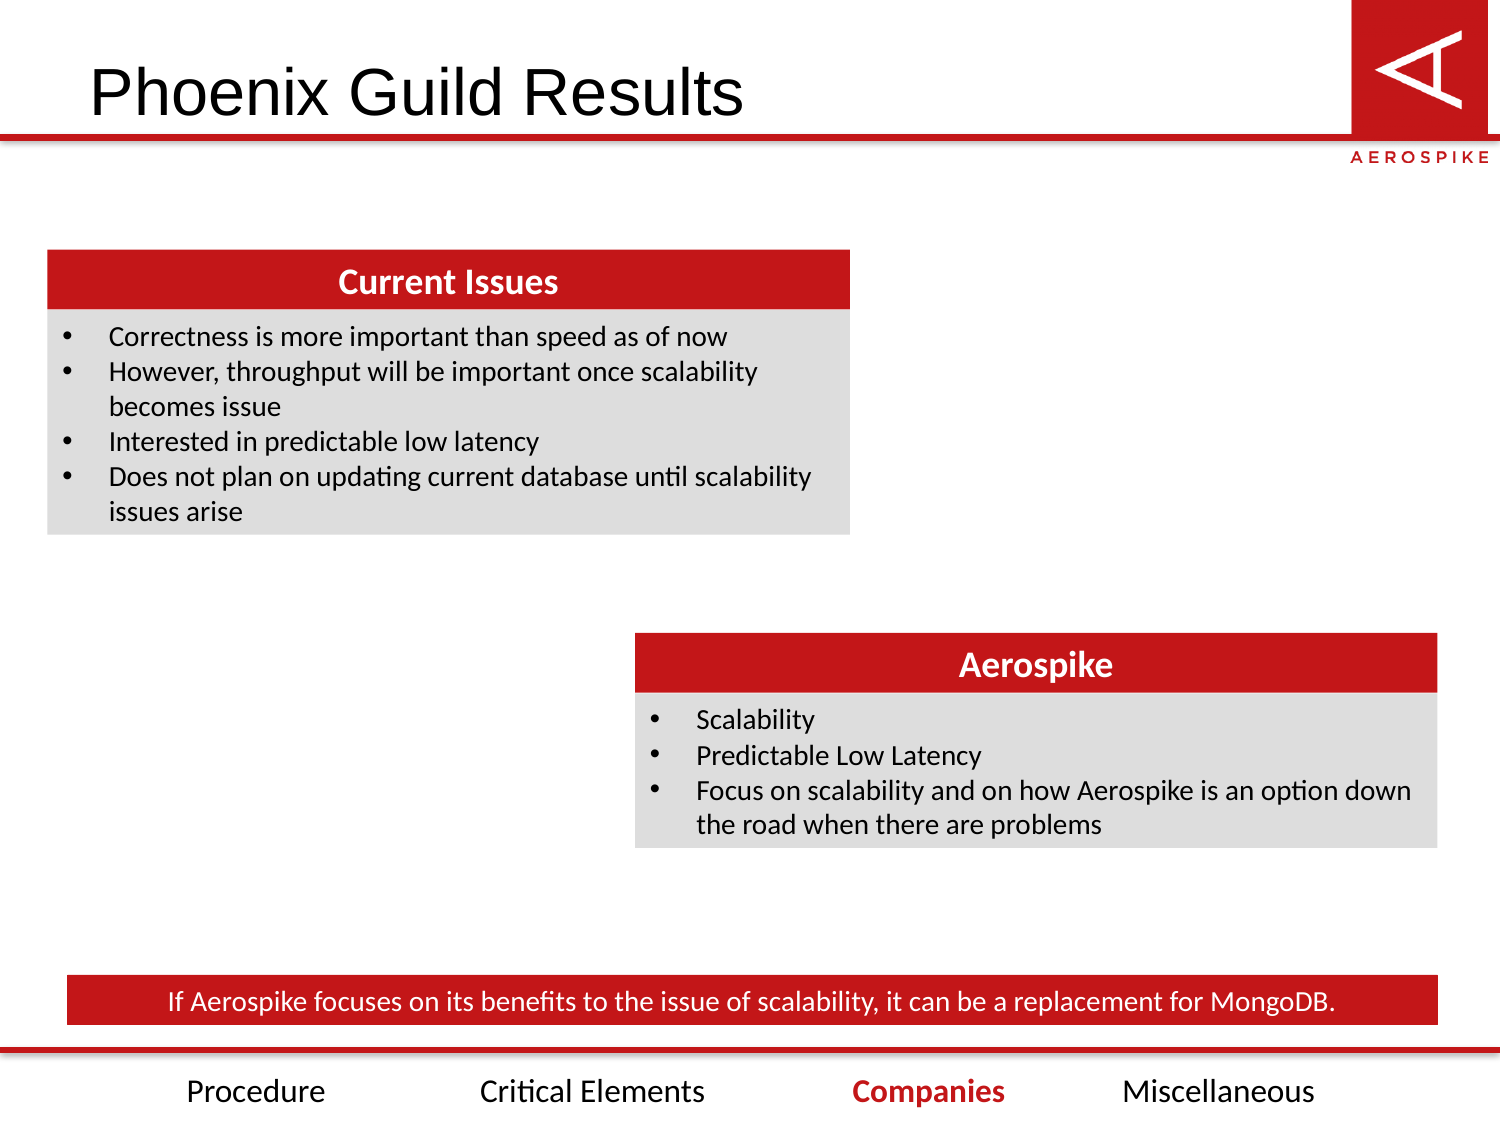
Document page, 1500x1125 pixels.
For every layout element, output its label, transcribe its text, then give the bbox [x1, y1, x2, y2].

text_box If Aerospike focuses on its benefits to the issue of scalability, it can be a replacement for MongoDB. [67, 974, 1438, 1025]
text_box Critical Elements [417, 1062, 768, 1117]
text_box Procedure [149, 1062, 363, 1117]
text_box Aerospike [635, 632, 1438, 693]
text_box Phoenix Guild Results [74, 41, 1113, 136]
text_box Current Issues [47, 249, 850, 310]
text_box Scalability Predictable Low Latency Focus on scalability and on how Aerospike is an option down the road when there are problems [635, 693, 1438, 848]
text_box Correctness is more important than speed as of now However, throughput will be important once scalability becomes issue Interested in predictable low latency Does not plan on updating current database until scalability issues arise [47, 310, 850, 535]
text_box Miscellaneous [1090, 1062, 1347, 1117]
picture [1349, 0, 1488, 163]
text_box Companies [822, 1062, 1036, 1117]
